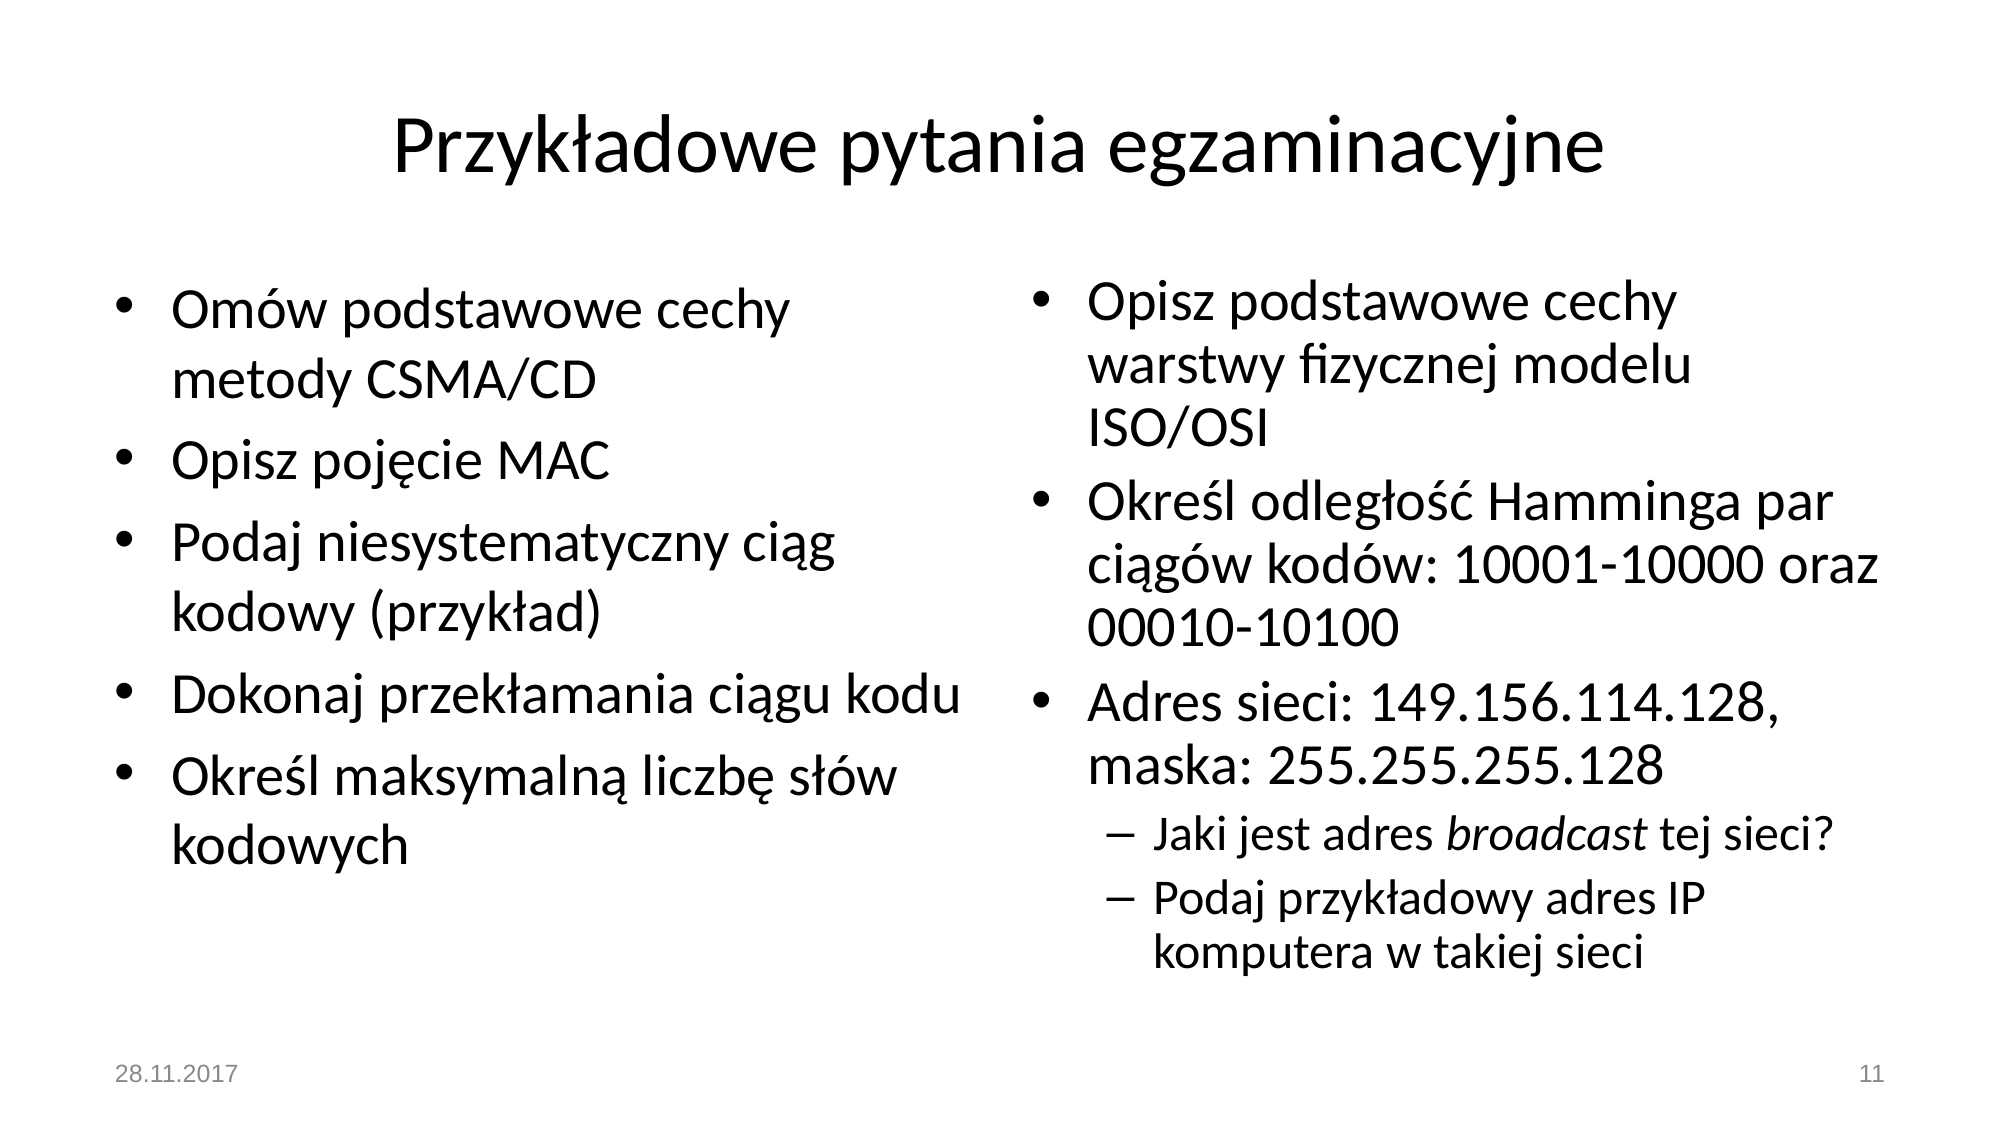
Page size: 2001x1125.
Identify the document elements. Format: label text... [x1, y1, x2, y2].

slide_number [99, 1042, 567, 1103]
list Omów podstawowe cechy metody CSMA/CD Opisz pojęcie MAC Podaj niesystematyczny ciąg kodowy (przykład) Dokonaj przekłamania ciągu kodu Określ maksymalną liczbę słów kodowych [99, 262, 984, 1005]
slide_number 11 [1433, 1042, 1900, 1103]
title Przykładowe pytania egzaminacyjne [99, 45, 1900, 233]
list Opisz podstawowe cechy warstwy fizycznej modelu ISO/OSI Określ odległość Hamminga par ciągów kodów: 10001-10000 oraz 00010-10100 Adres sieci: 149.156.114.128, maska: 255.255.255.128 Jaki jest adres broadcast tej sieci? Podaj przykładowy adres IP komputera w takiej sieci [1016, 262, 1900, 1005]
